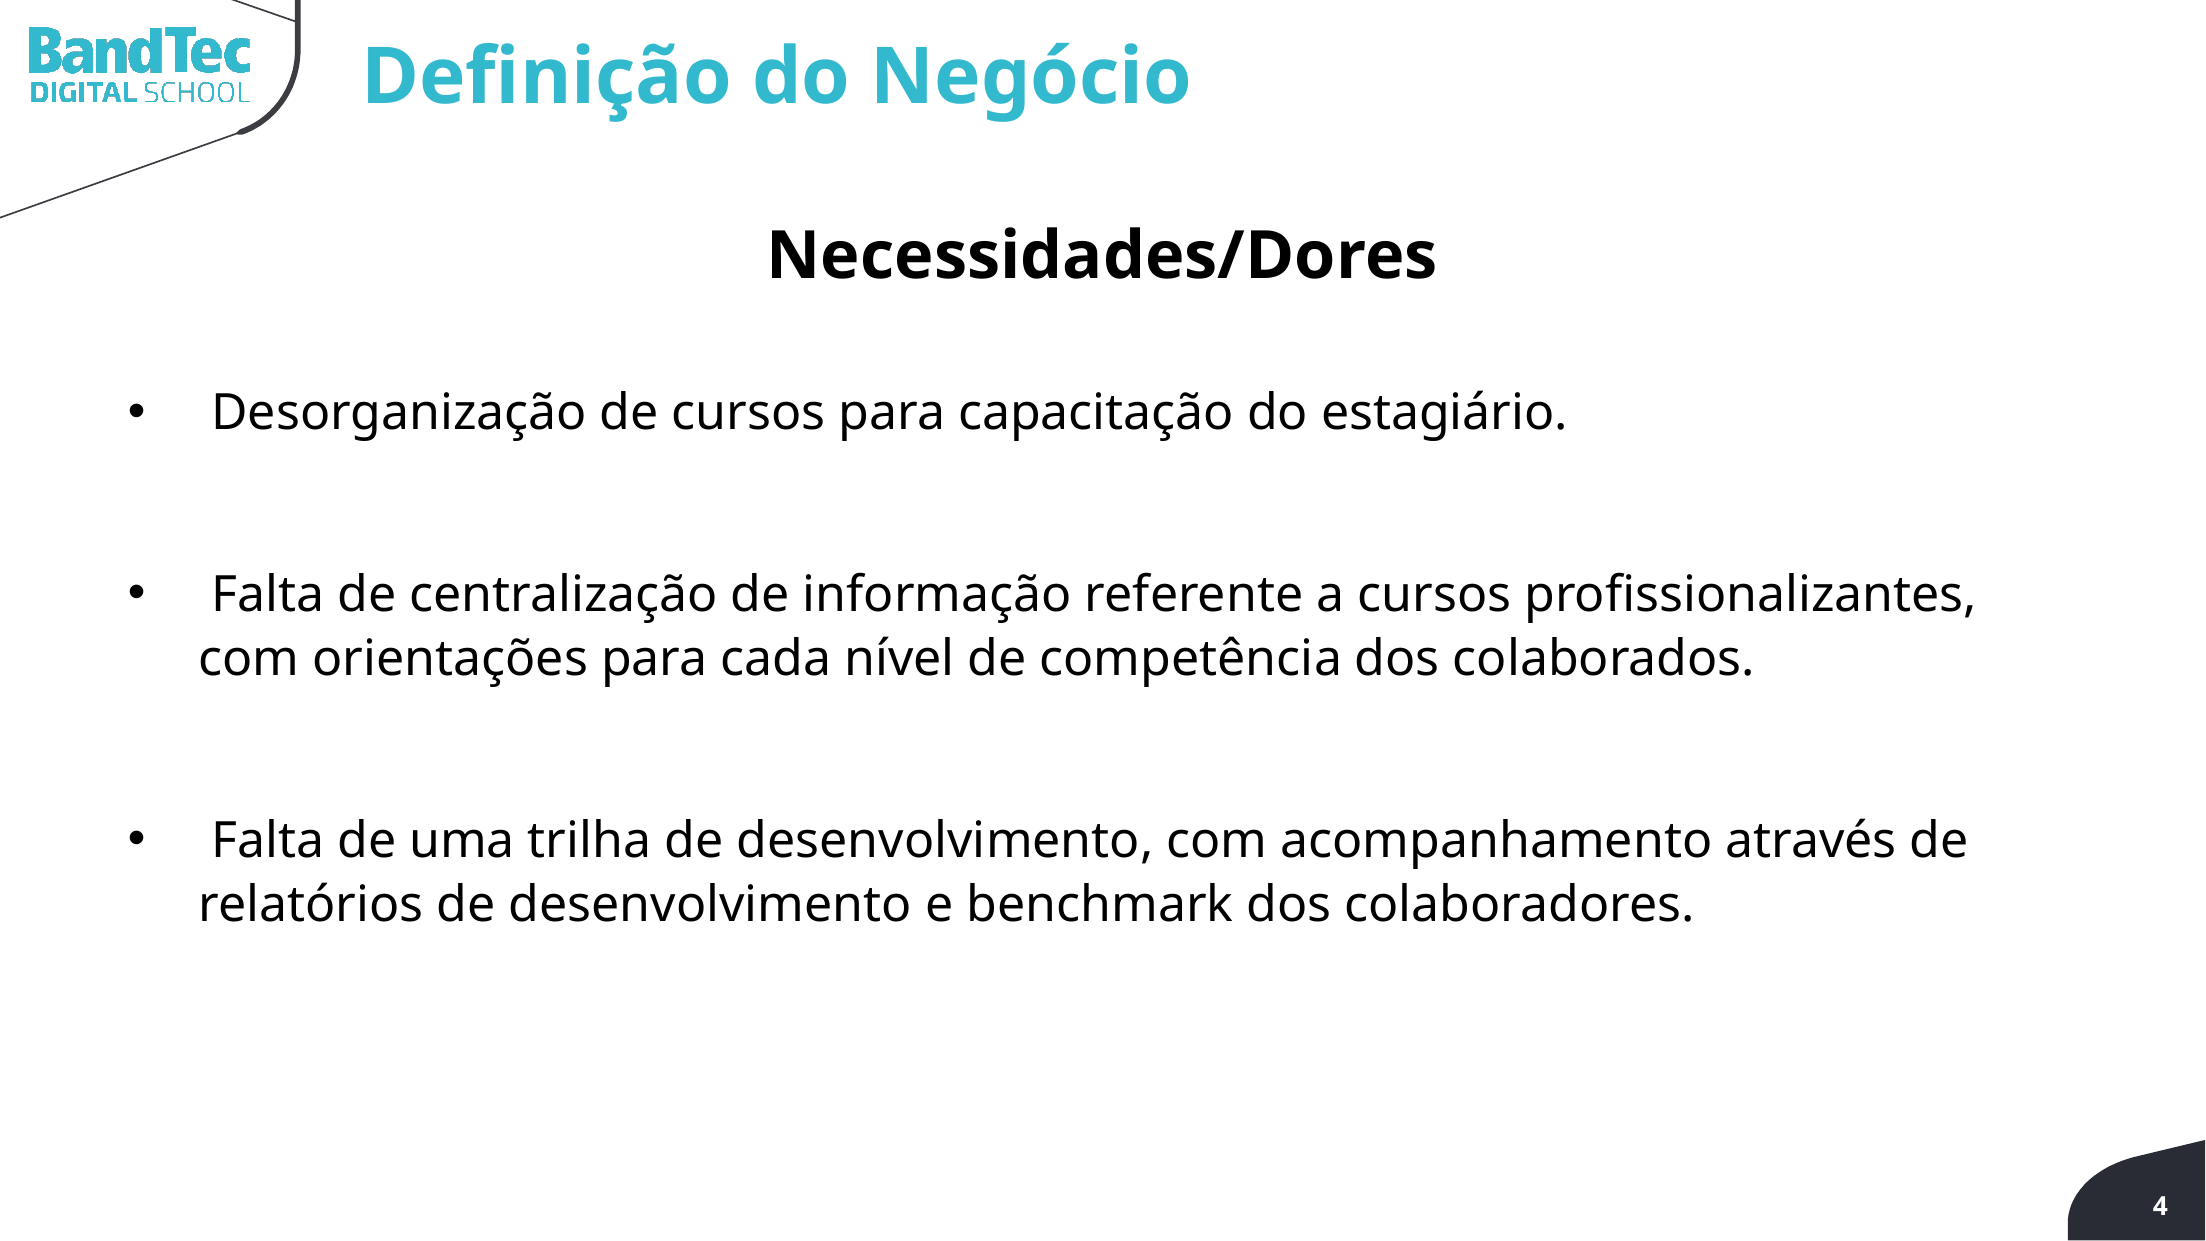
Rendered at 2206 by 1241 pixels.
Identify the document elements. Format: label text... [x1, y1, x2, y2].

picture [29, 27, 250, 110]
slide_number 4 [2067, 1186, 2172, 1223]
list Definição do Negócio [346, 17, 2128, 144]
list Desorganização de cursos para capacitação do estagiário. Falta de centralização de informação referente a cursos profissionalizantes, com orientações para cada nível de competência dos colaborados. Falta de uma trilha de desenvolvimento, com acompanhamento através de relatórios de desenvolvimento e benchmark dos colaboradores. [113, 368, 2093, 991]
list Necessidades/Dores [0, 183, 2206, 300]
